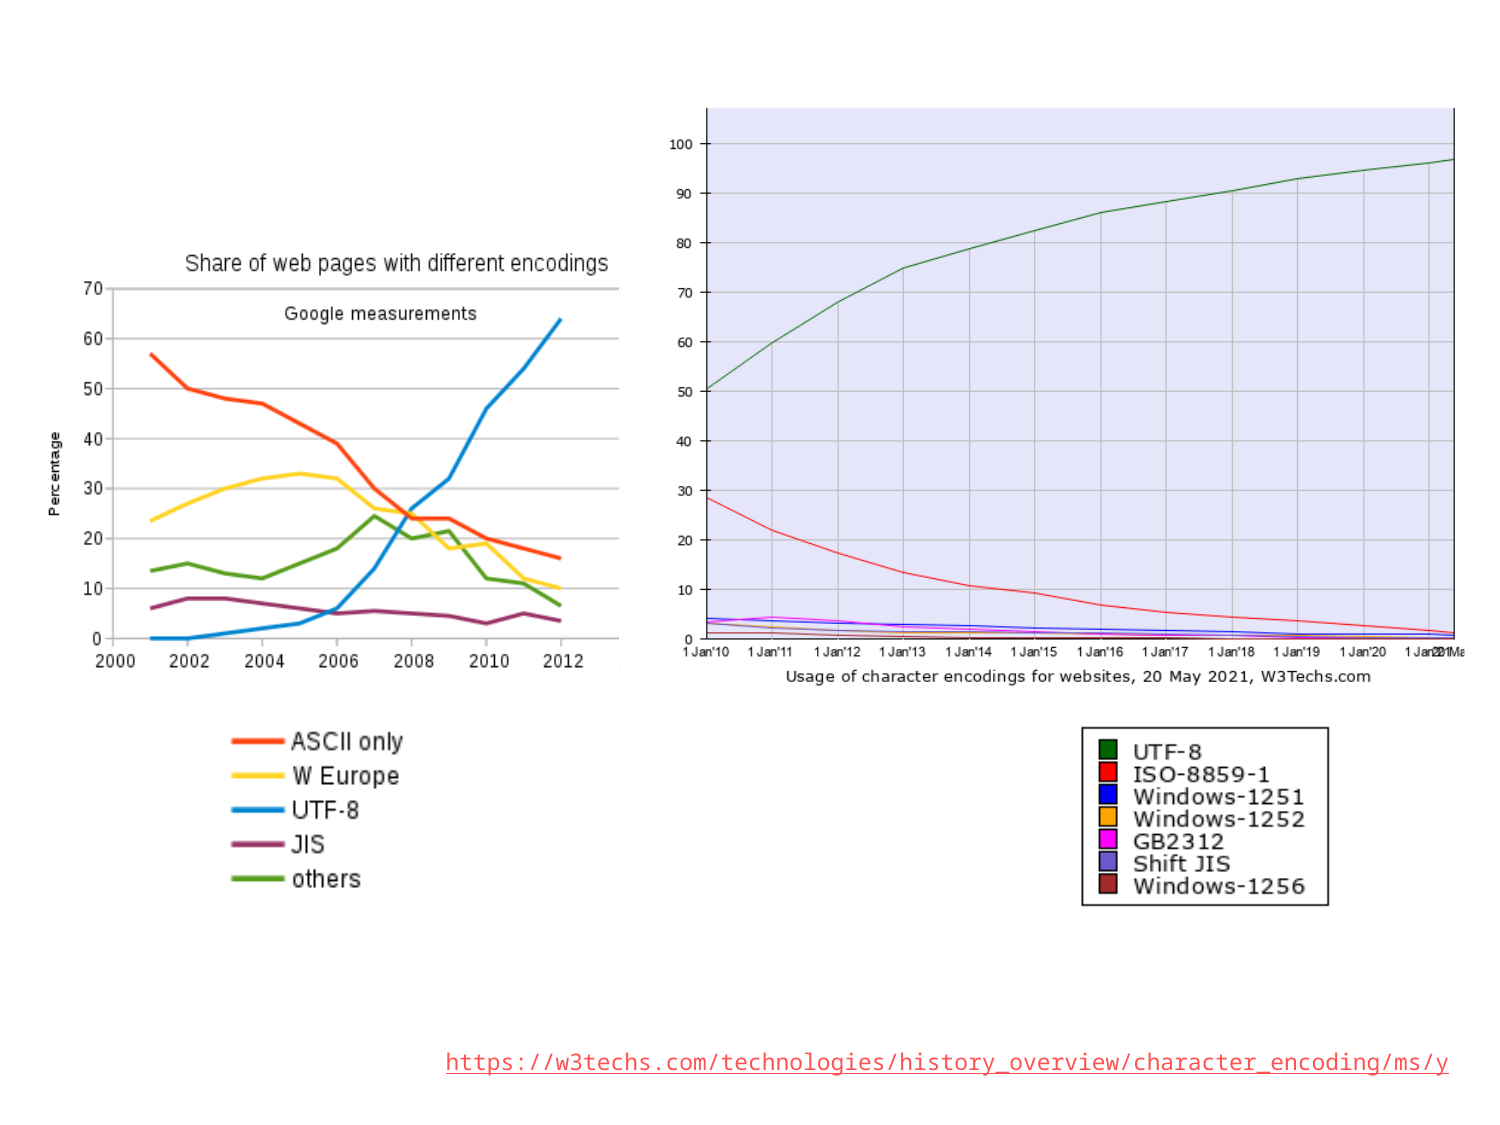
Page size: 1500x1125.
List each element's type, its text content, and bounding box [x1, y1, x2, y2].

picture [213, 689, 425, 939]
picture [661, 90, 1465, 935]
text_box https://w3techs.com/technologies/history_overview/character_encoding/ms/y [357, 1032, 1465, 1104]
picture [17, 224, 620, 682]
